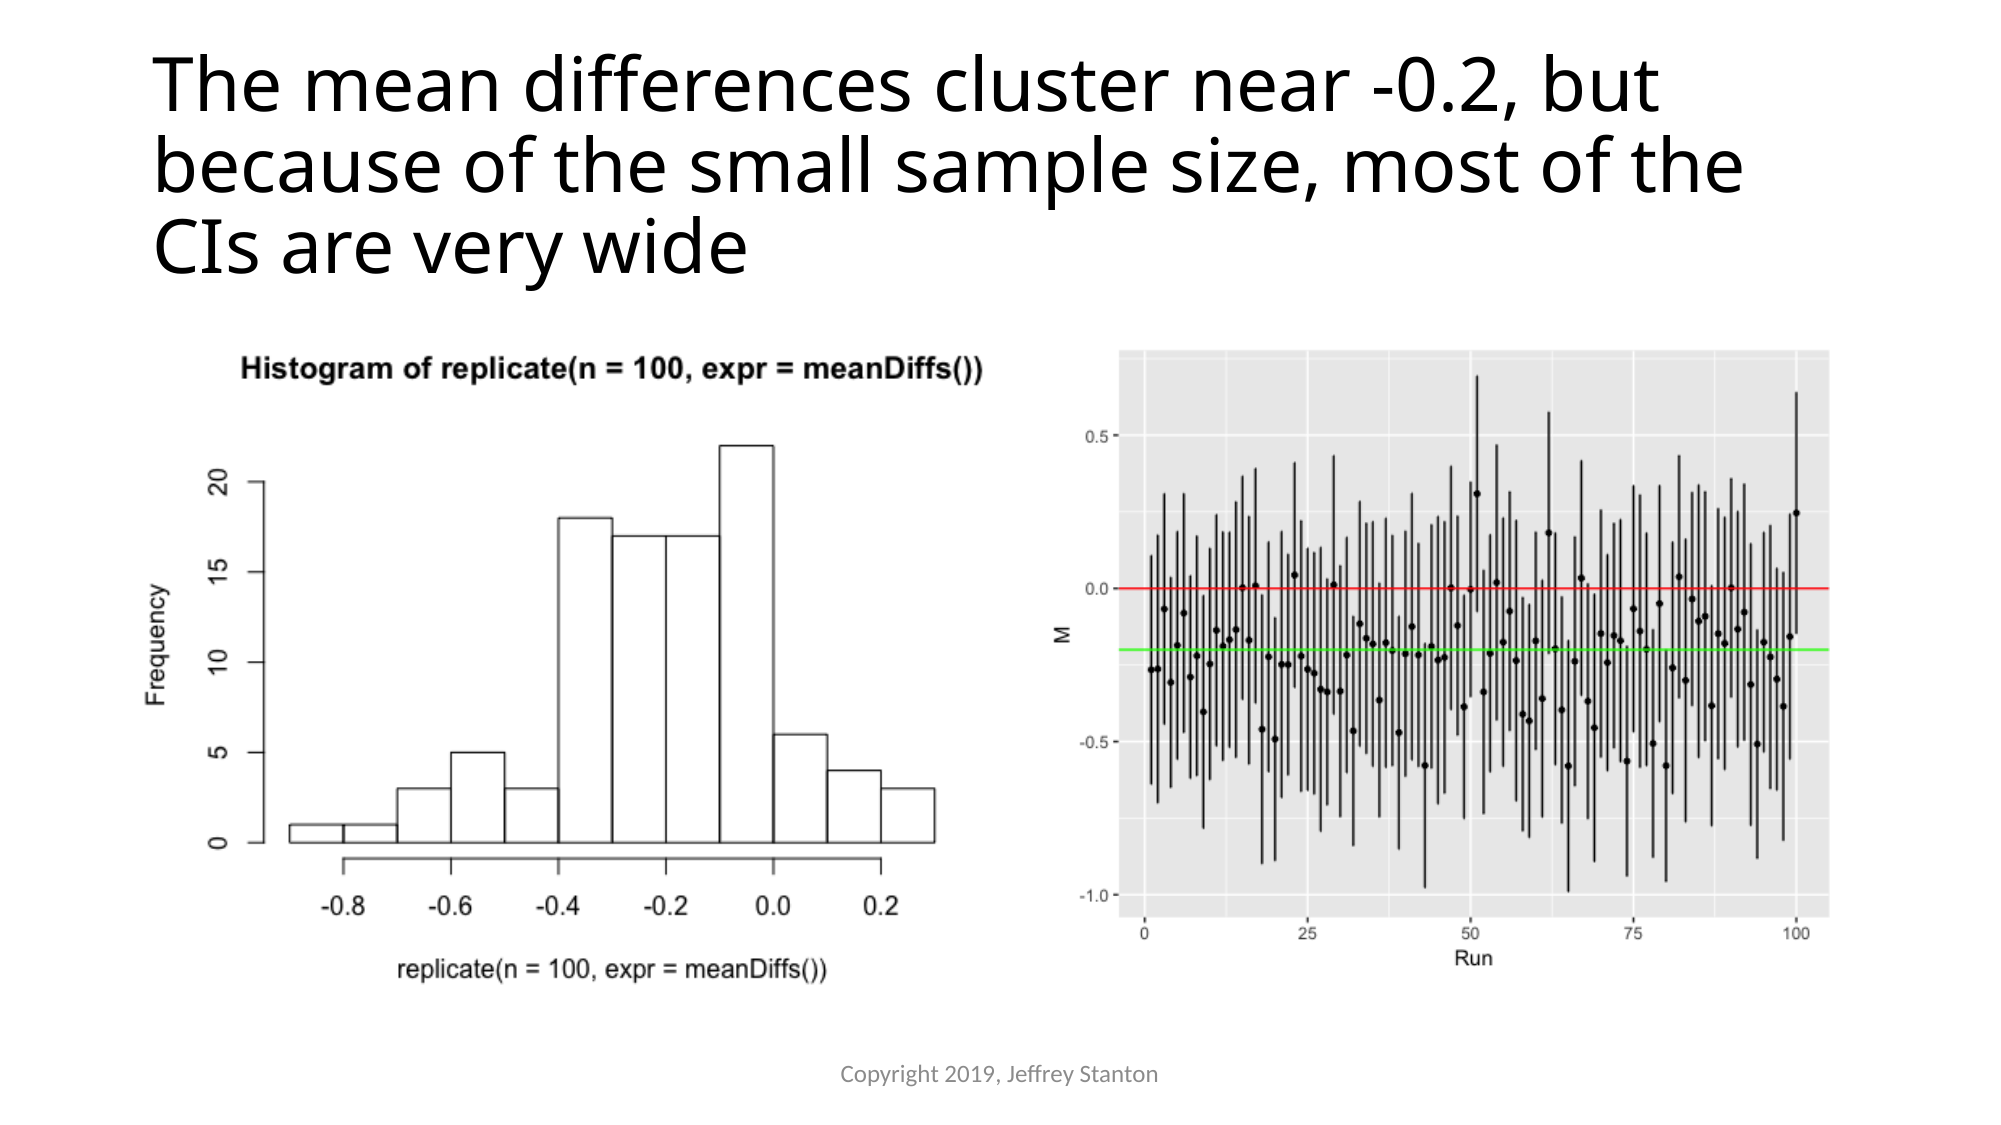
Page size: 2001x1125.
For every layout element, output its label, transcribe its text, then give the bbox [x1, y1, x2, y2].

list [137, 303, 1026, 1017]
title The mean differences cluster near -0.2, but because of the small sample size, most of the CIs are very wide [137, 59, 1863, 278]
footer Copyright 2019, Jeffrey Stanton [662, 1042, 1338, 1103]
picture [1044, 340, 1840, 980]
